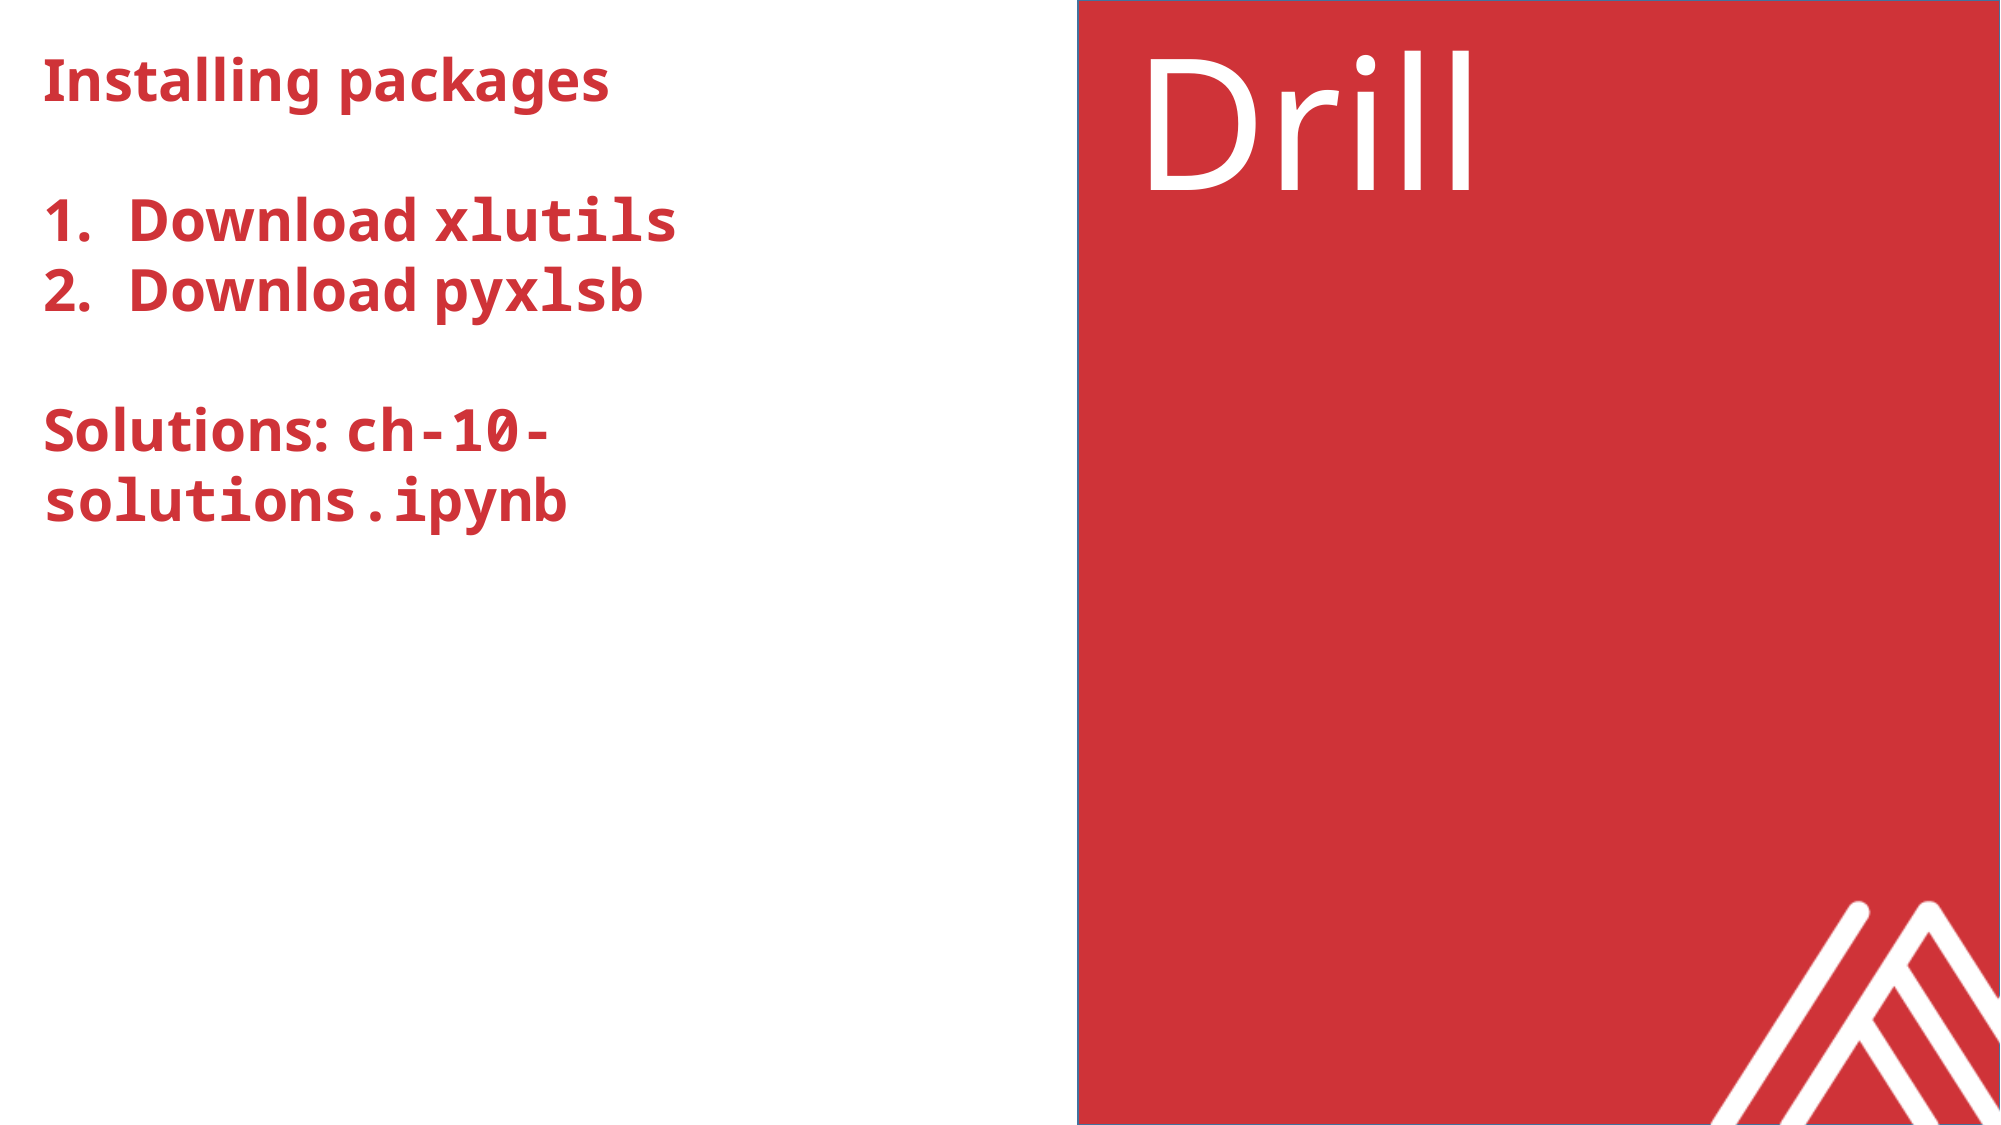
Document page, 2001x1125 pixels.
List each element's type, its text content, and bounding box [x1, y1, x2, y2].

text_box Installing packages Download xlutils Download pyxlsb Solutions: ch-10-solutions.ipynb [28, 36, 1060, 541]
text_box [1077, 0, 2000, 1125]
picture [1703, 825, 2000, 1125]
text_box Drill [1118, 0, 1795, 235]
